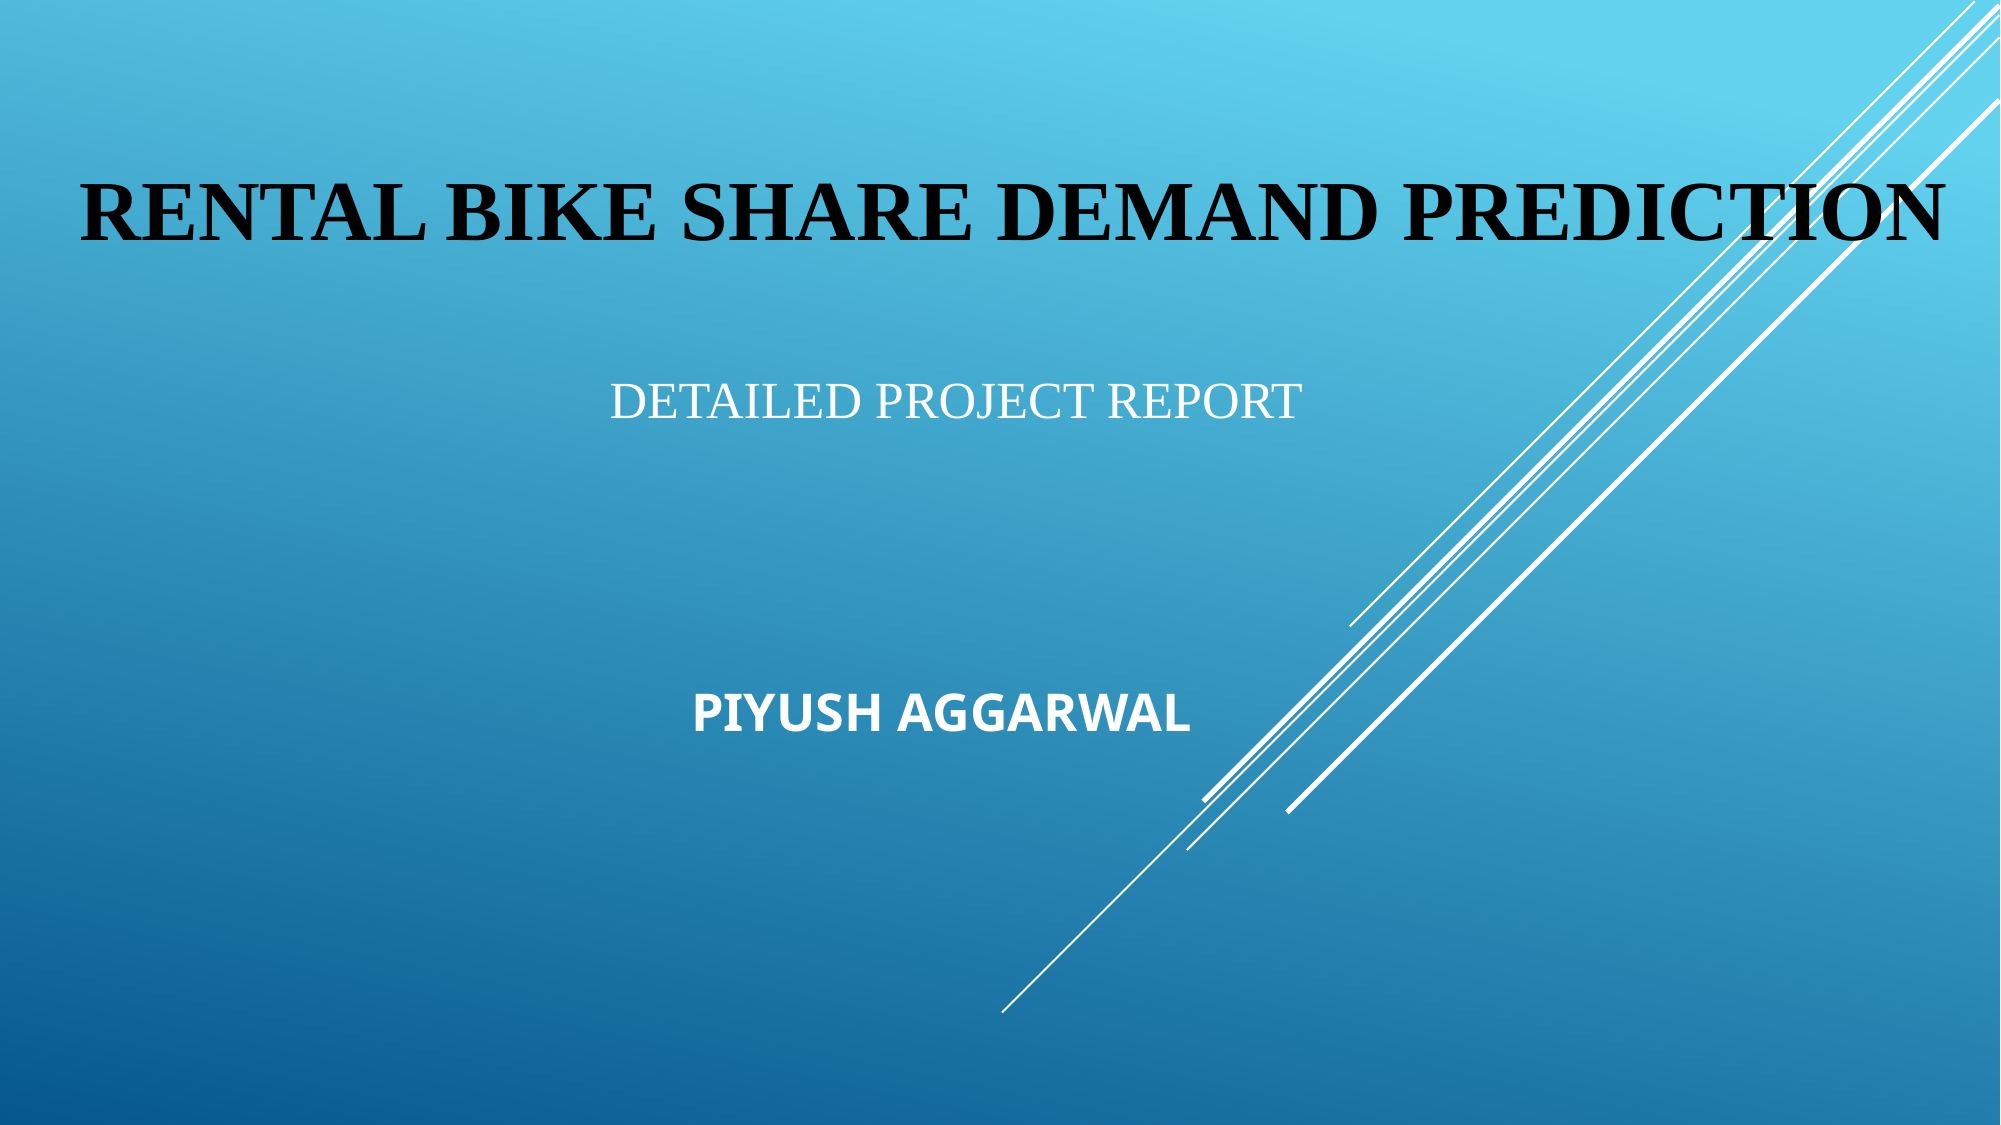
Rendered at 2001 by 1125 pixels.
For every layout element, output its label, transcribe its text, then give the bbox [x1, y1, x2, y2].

subtitle RENTAL BIKE SHARE DEMAND PREDICTION DETAILED PROJECT REPORT PIYUSH AGGARWAL [0, 147, 2000, 830]
